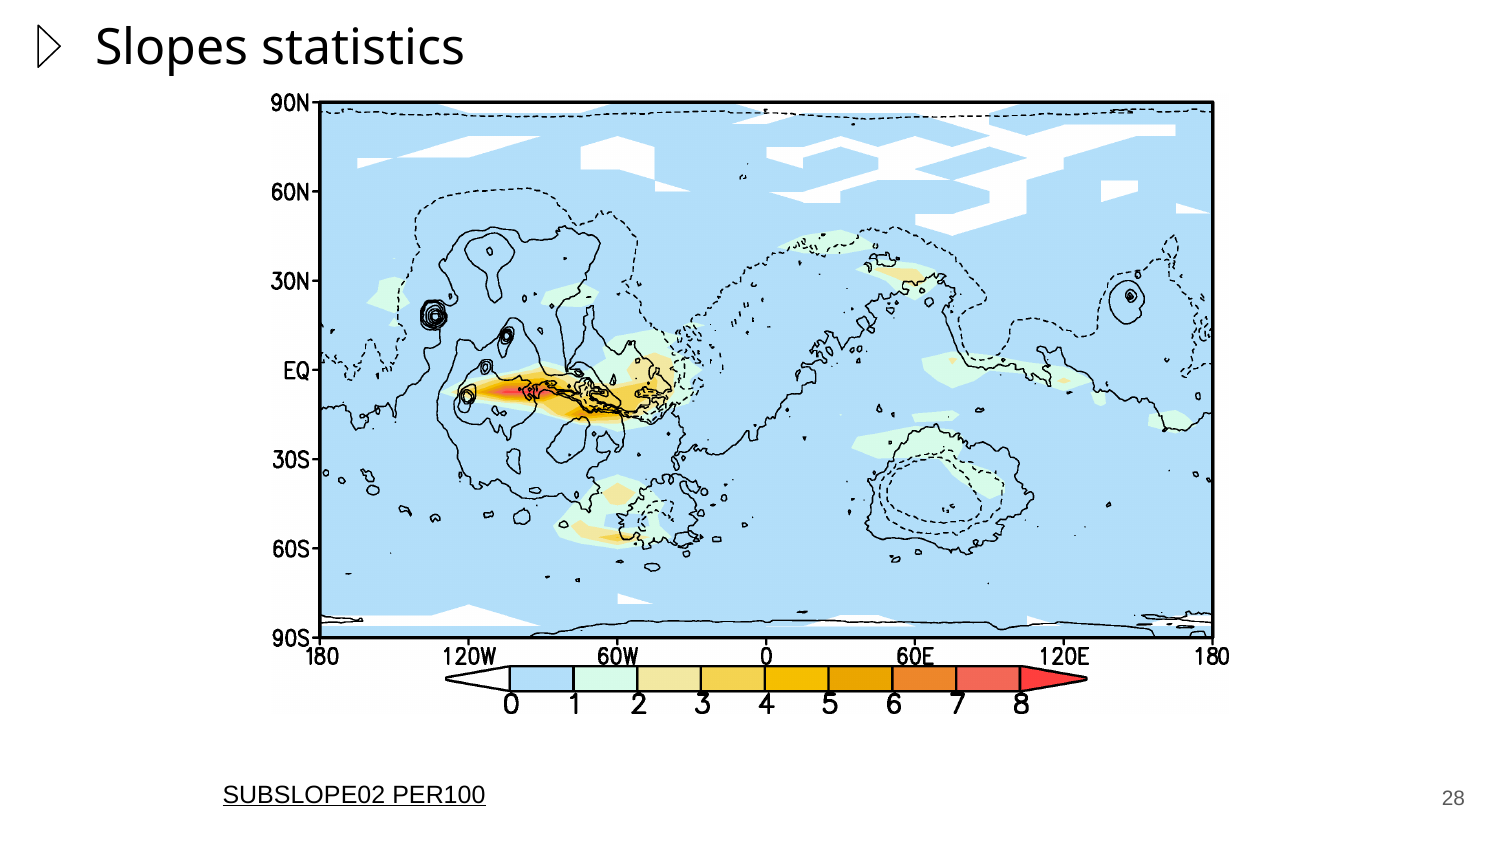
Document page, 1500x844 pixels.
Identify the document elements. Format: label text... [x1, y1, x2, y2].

title Slopes statistics [80, 0, 1478, 94]
slide_number 28 [1389, 764, 1480, 830]
text_box SUBSLOPE02 PER100 [207, 763, 1293, 844]
picture [271, 92, 1229, 714]
